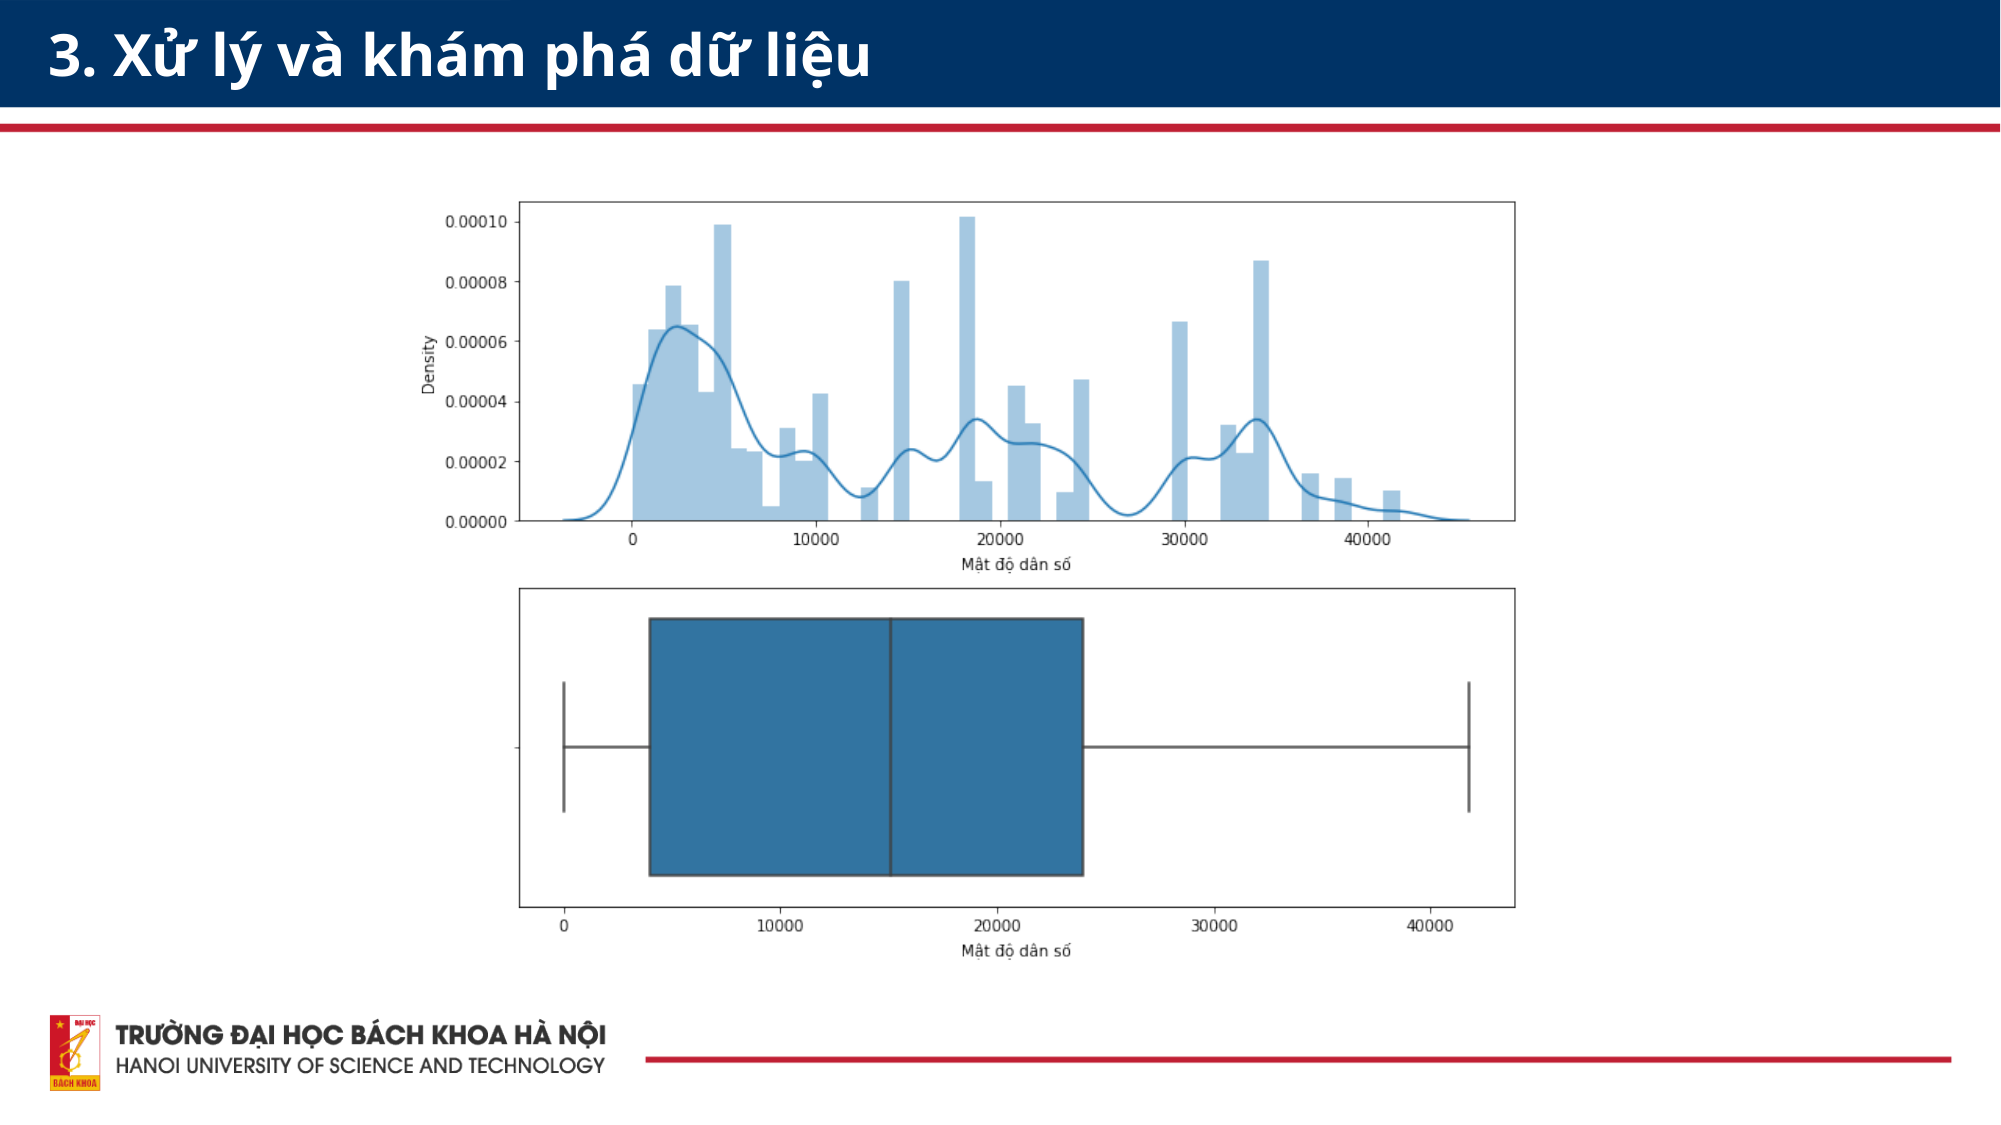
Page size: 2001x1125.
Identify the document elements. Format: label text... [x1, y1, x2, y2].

text_box 3. Xử lý và khám phá dữ liệu [33, 11, 1477, 96]
picture [0, 0, 2001, 1125]
text_box [0, 123, 1524, 942]
